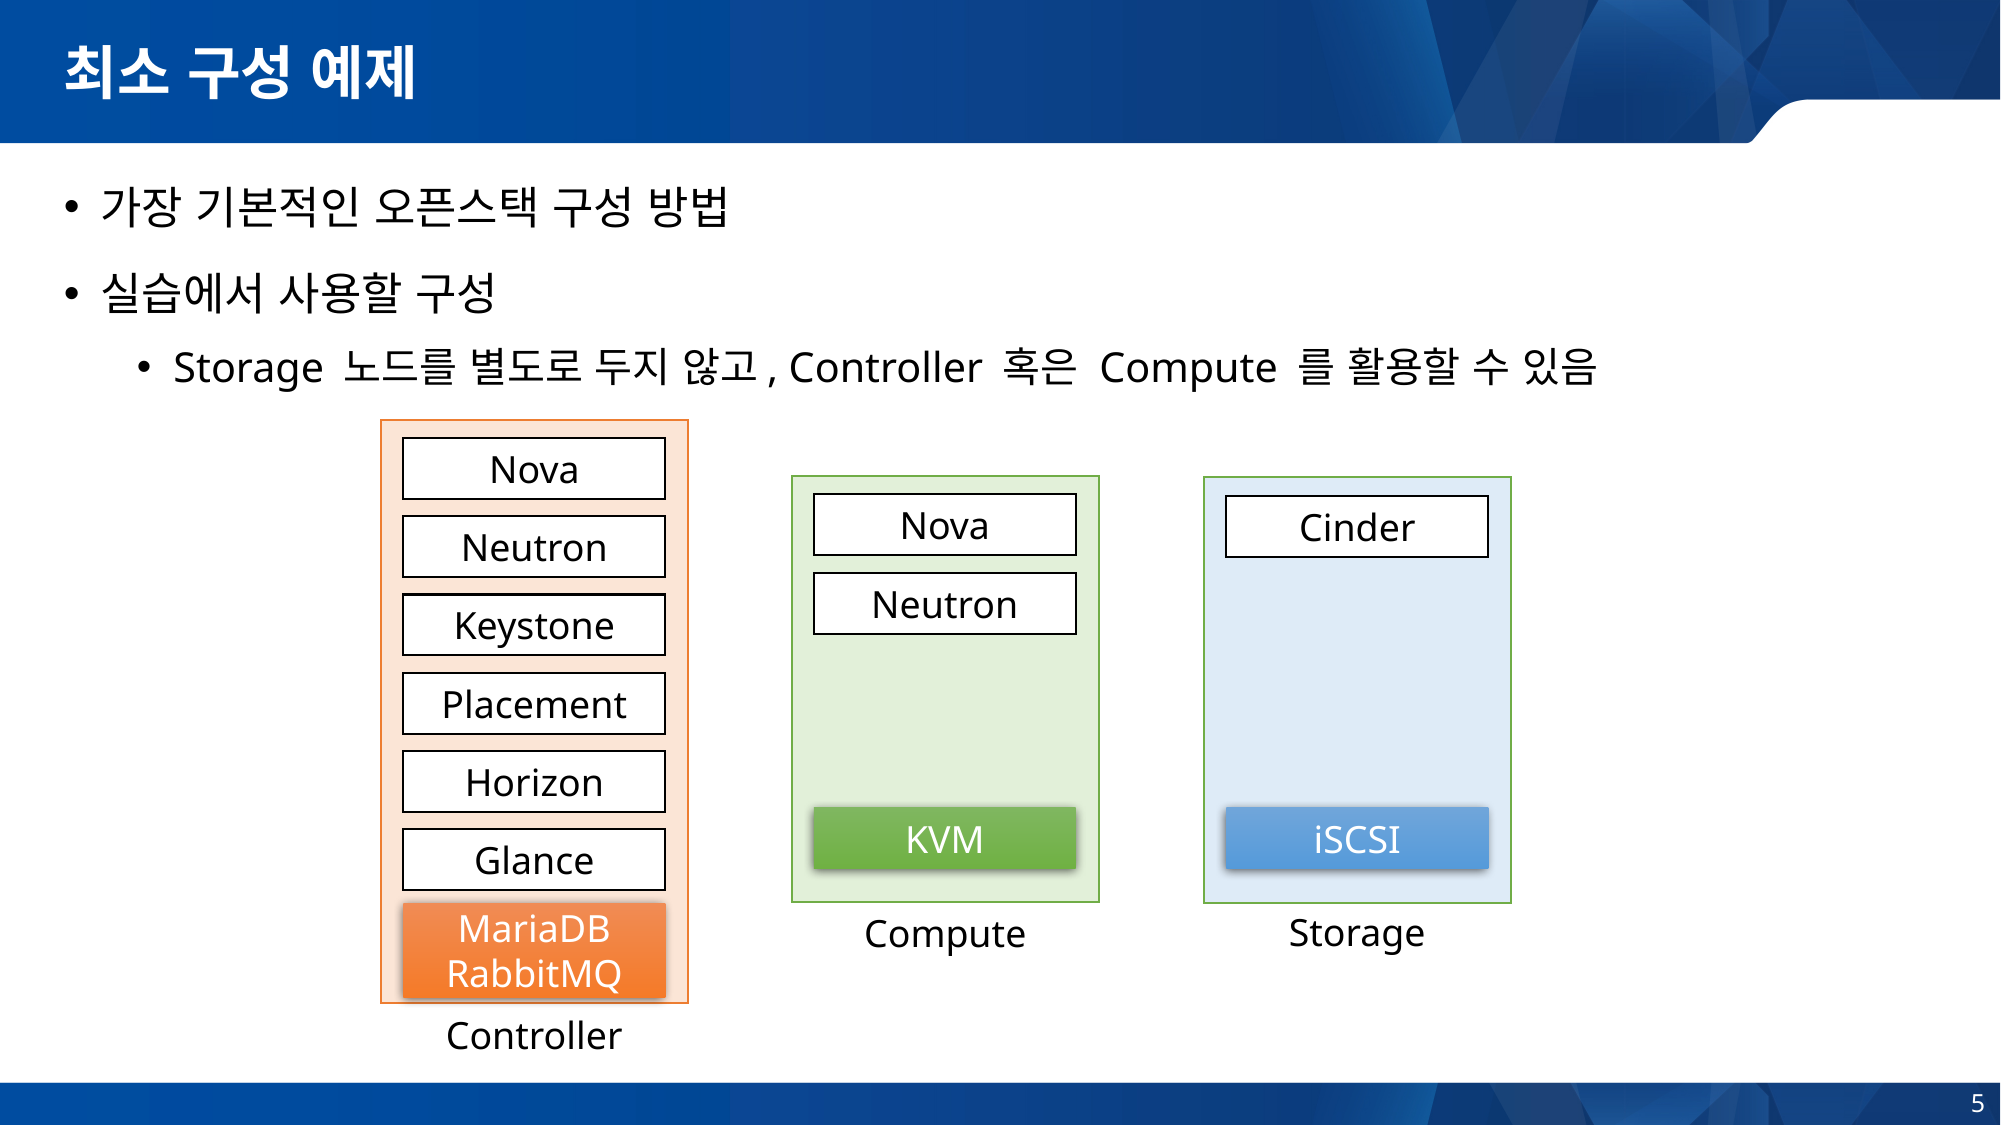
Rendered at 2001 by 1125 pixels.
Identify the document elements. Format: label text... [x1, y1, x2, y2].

picture [0, 0, 2001, 1125]
text_box [1203, 476, 1512, 904]
text_box Neutron [402, 515, 666, 578]
text_box [791, 475, 1100, 903]
text_box Glance [402, 828, 666, 891]
list 가장 기본적인 오픈스택 구성 방법 실습에서 사용할 구성 Storage 노드를 별도로 두지 않고, Controller 혹은 Compute 를 활용할 수 있음 [48, 158, 1961, 400]
text_box Nova [813, 493, 1077, 556]
text_box Controller [416, 1008, 653, 1065]
slide_number 5 [1787, 1084, 2000, 1125]
text_box Neutron [813, 572, 1077, 635]
text_box KVM [813, 807, 1076, 869]
title 최소 구성 예제 [48, 31, 1961, 120]
text_box MariaDB RabbitMQ [403, 903, 666, 998]
text_box Compute [819, 902, 1072, 963]
text_box Storage [1231, 901, 1484, 962]
text_box Keystone [402, 593, 666, 656]
text_box iSCSI [1226, 807, 1489, 869]
text_box Cinder [1225, 495, 1489, 558]
text_box Placement [402, 672, 666, 735]
text_box Nova [402, 437, 666, 500]
text_box [380, 419, 689, 1004]
text_box Horizon [402, 750, 666, 813]
